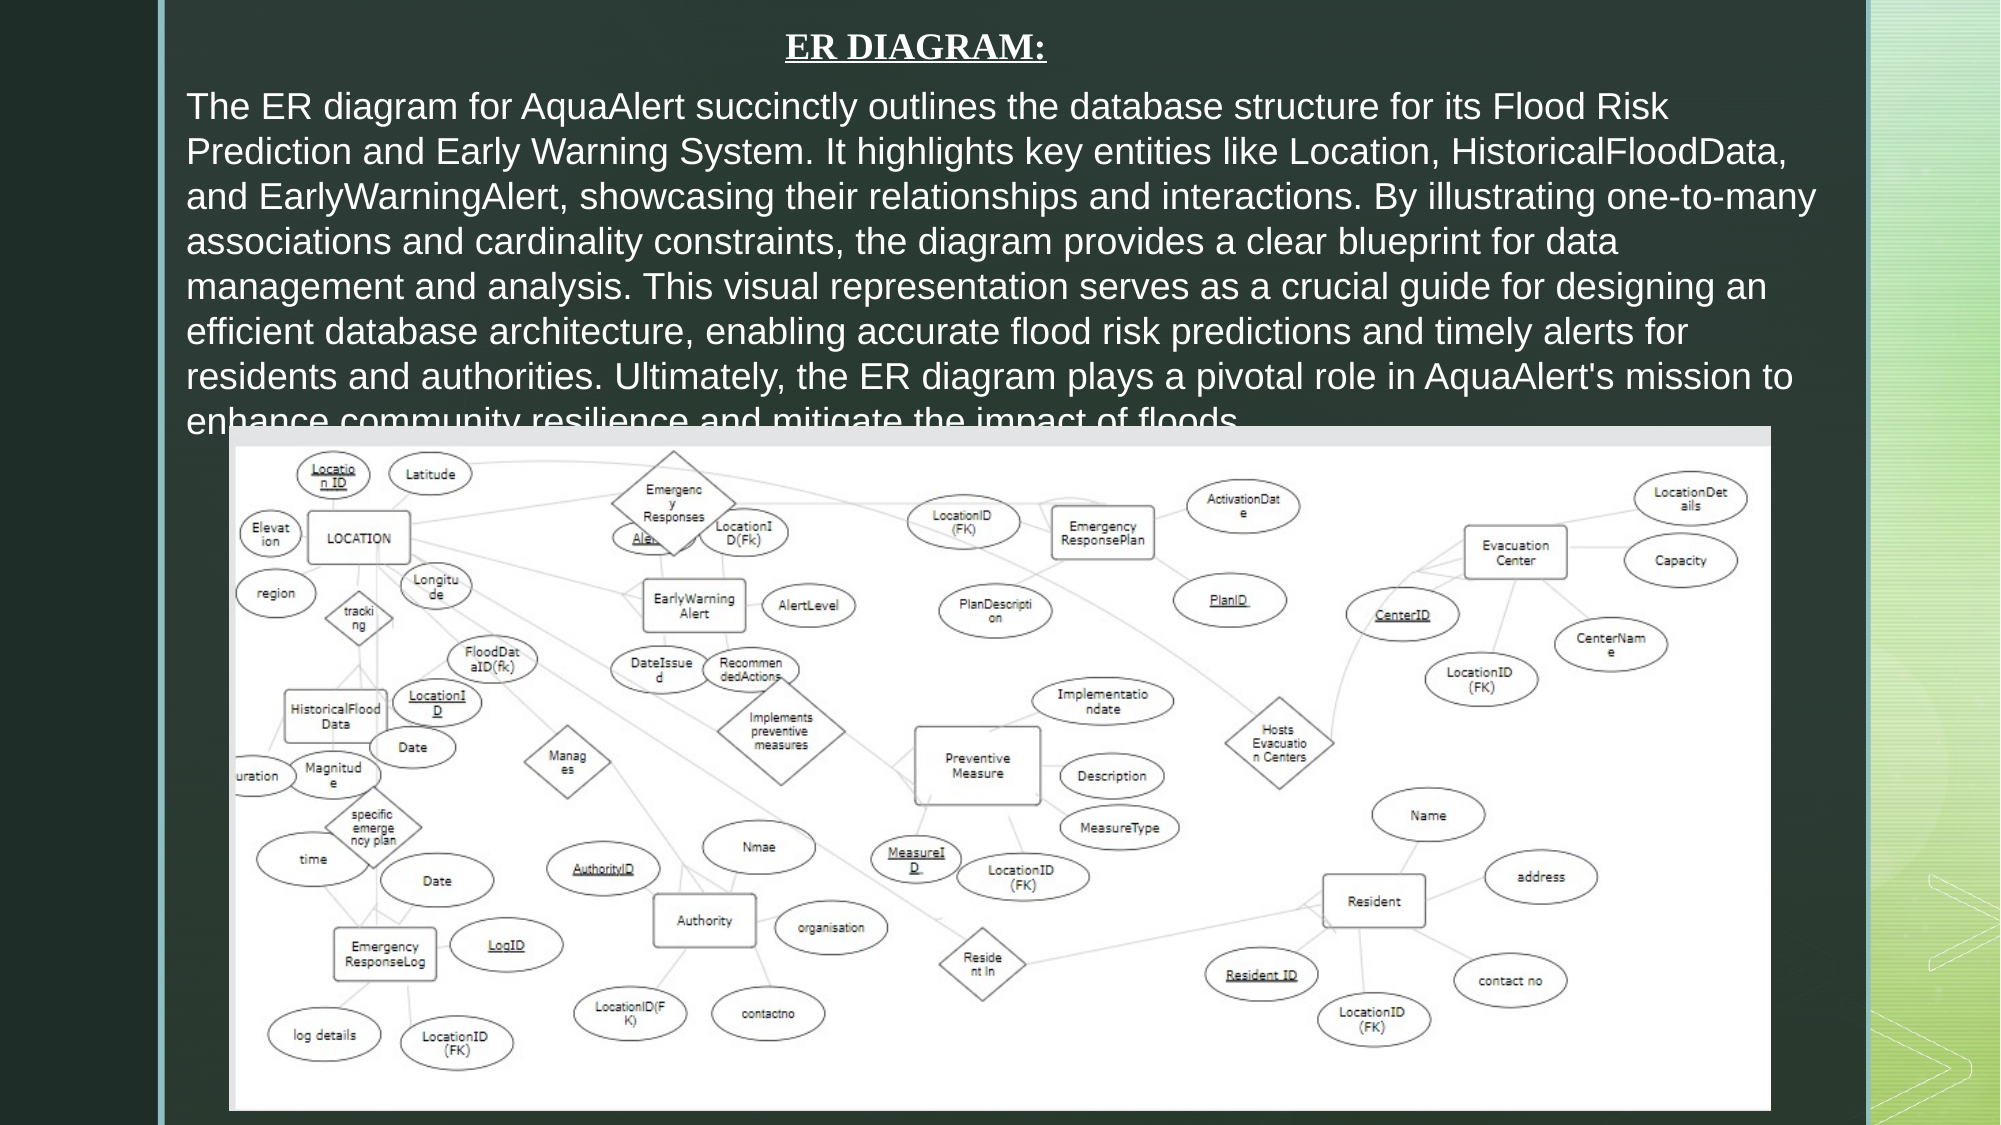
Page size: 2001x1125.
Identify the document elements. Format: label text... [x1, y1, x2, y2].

picture [1871, 0, 2001, 1125]
picture [228, 426, 1772, 1111]
text_box The ER diagram for AquaAlert succinctly outlines the database structure for its Flood Risk Prediction and Early Warning System. It highlights key entities like Location, HistoricalFloodData, and EarlyWarningAlert, showcasing their relationships and interactions. By illustrating one-to-many associations and cardinality constraints, the diagram provides a clear blueprint for data management and analysis. This visual representation serves as a crucial guide for designing an efficient database architecture, enabling accurate flood risk predictions and timely alerts for residents and authorities. Ultimately, the ER diagram plays a pivotal role in AquaAlert's mission to enhance community resilience and mitigate the impact of floods. [171, 74, 1857, 450]
text_box ER DIAGRAM: [756, 14, 1756, 74]
